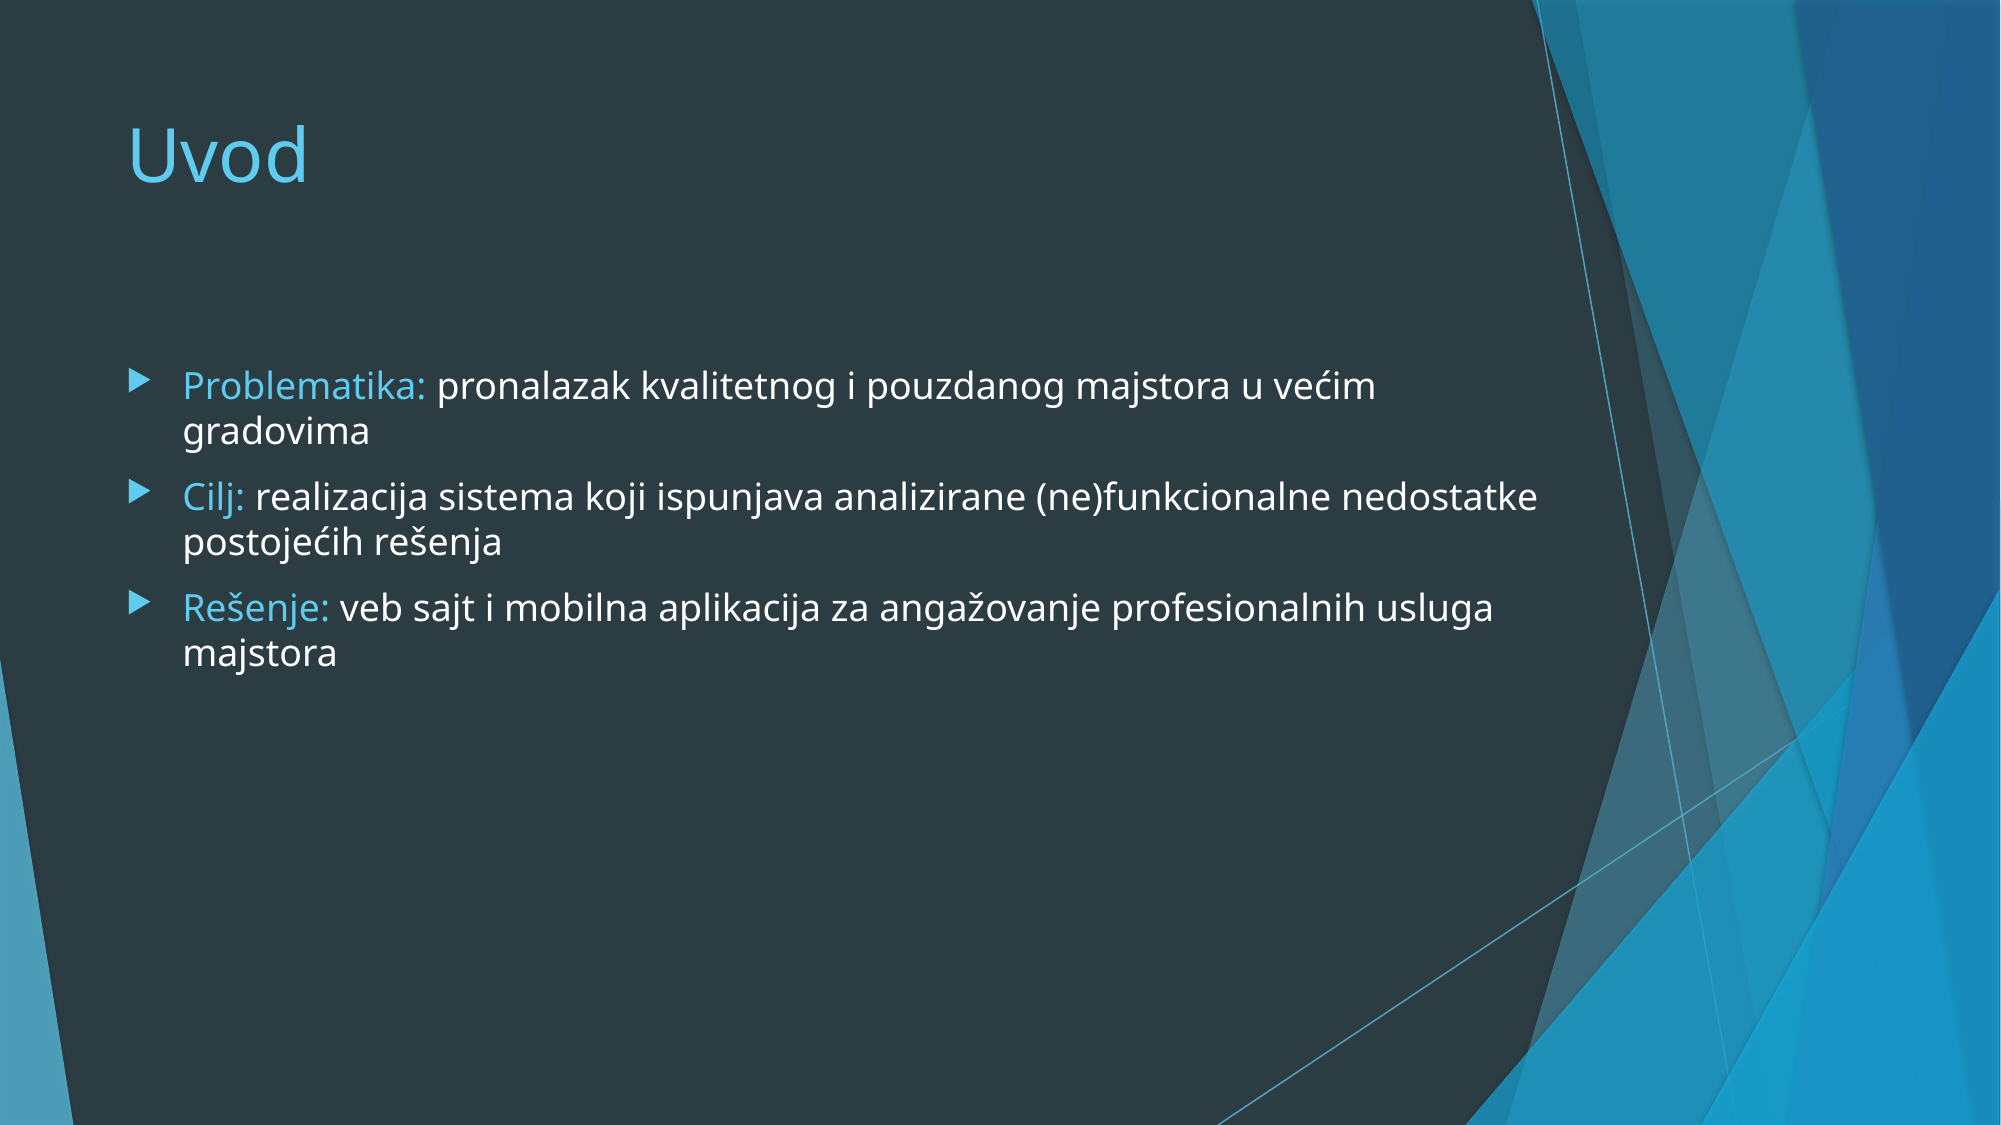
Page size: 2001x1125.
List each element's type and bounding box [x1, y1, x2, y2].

text_box [0, 0, 2000, 1125]
